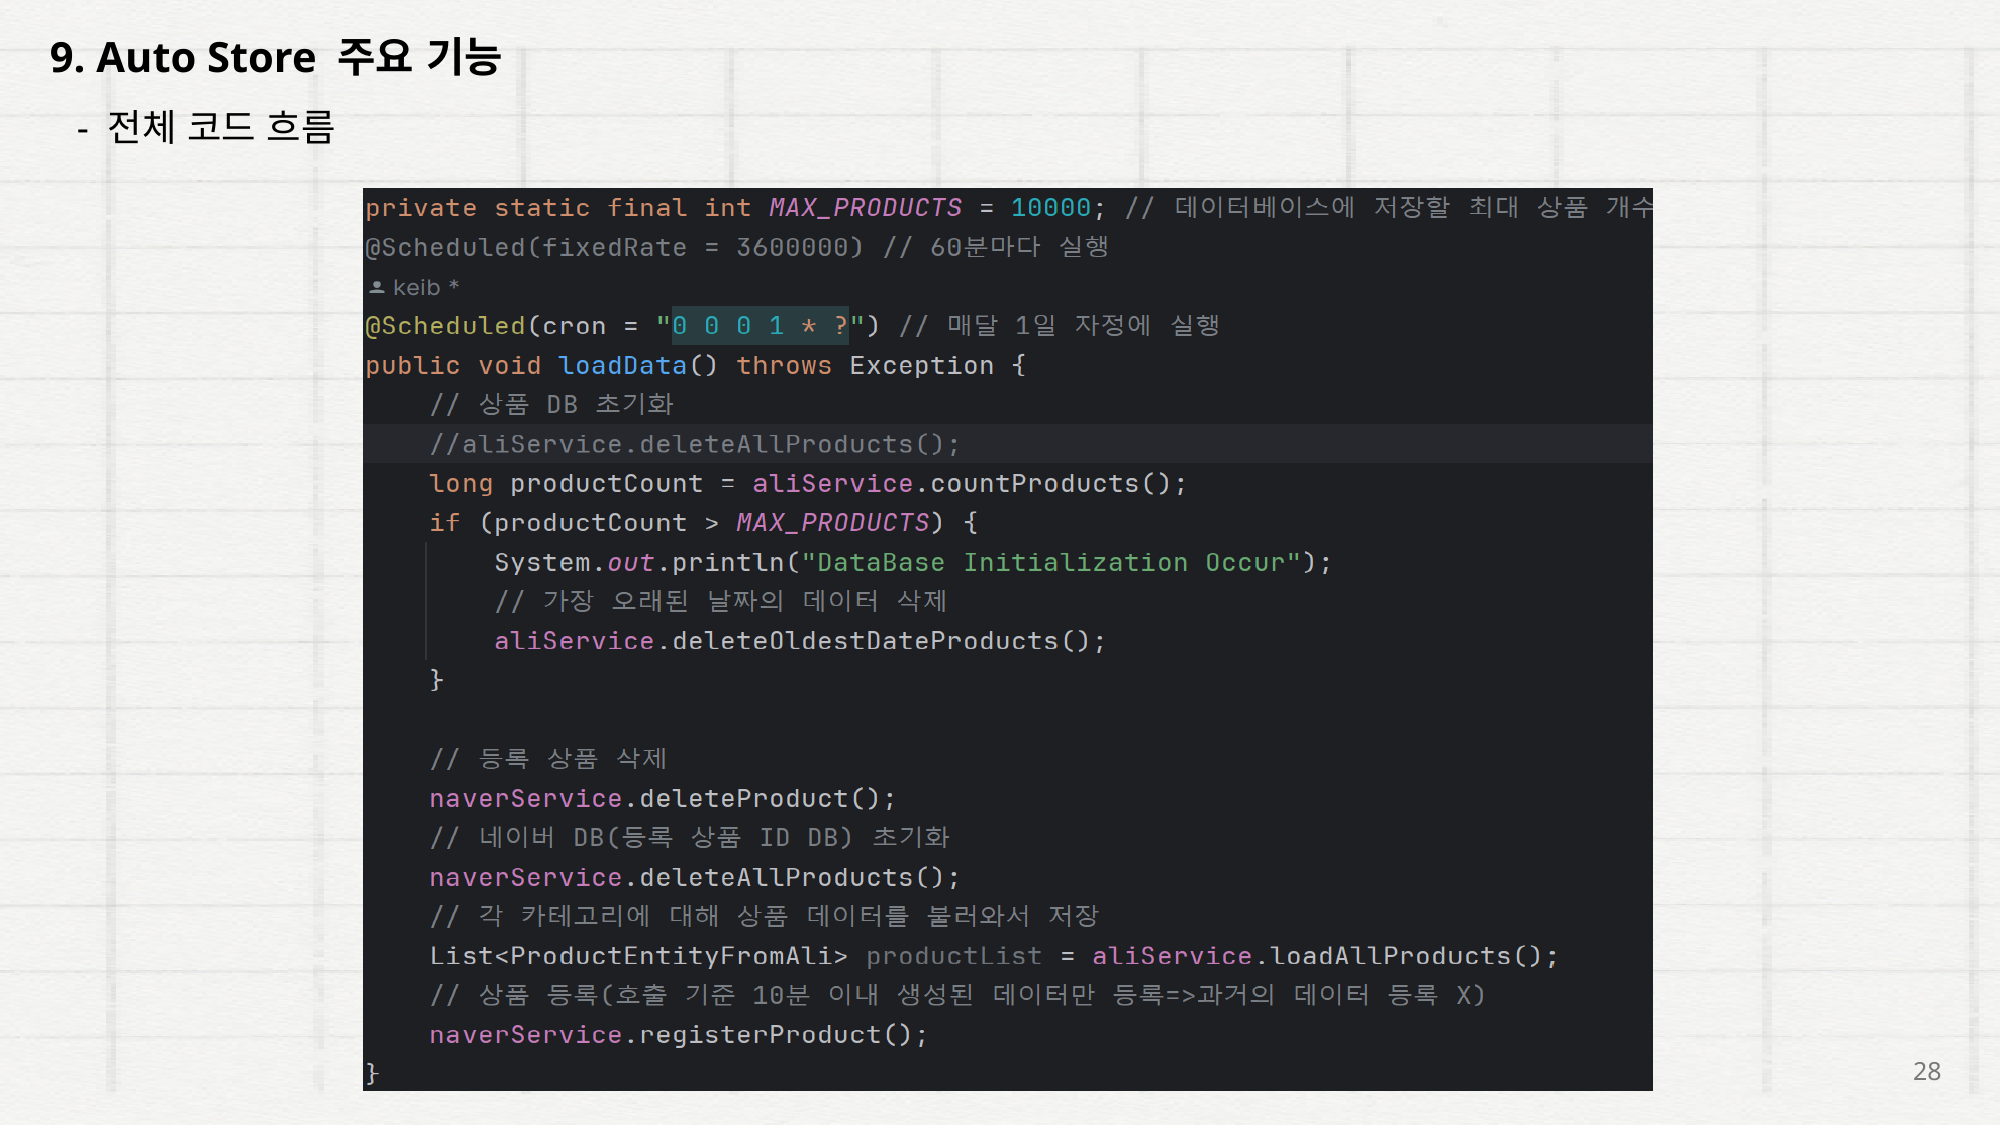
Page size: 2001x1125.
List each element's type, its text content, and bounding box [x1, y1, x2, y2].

slide_number 28 [1506, 1042, 1957, 1103]
picture [362, 188, 1654, 1092]
text_box - 전체 코드 흐름 [62, 96, 351, 157]
text_box [0, 0, 2000, 1125]
text_box 9. Auto Store 주요 기능 [49, 34, 909, 83]
